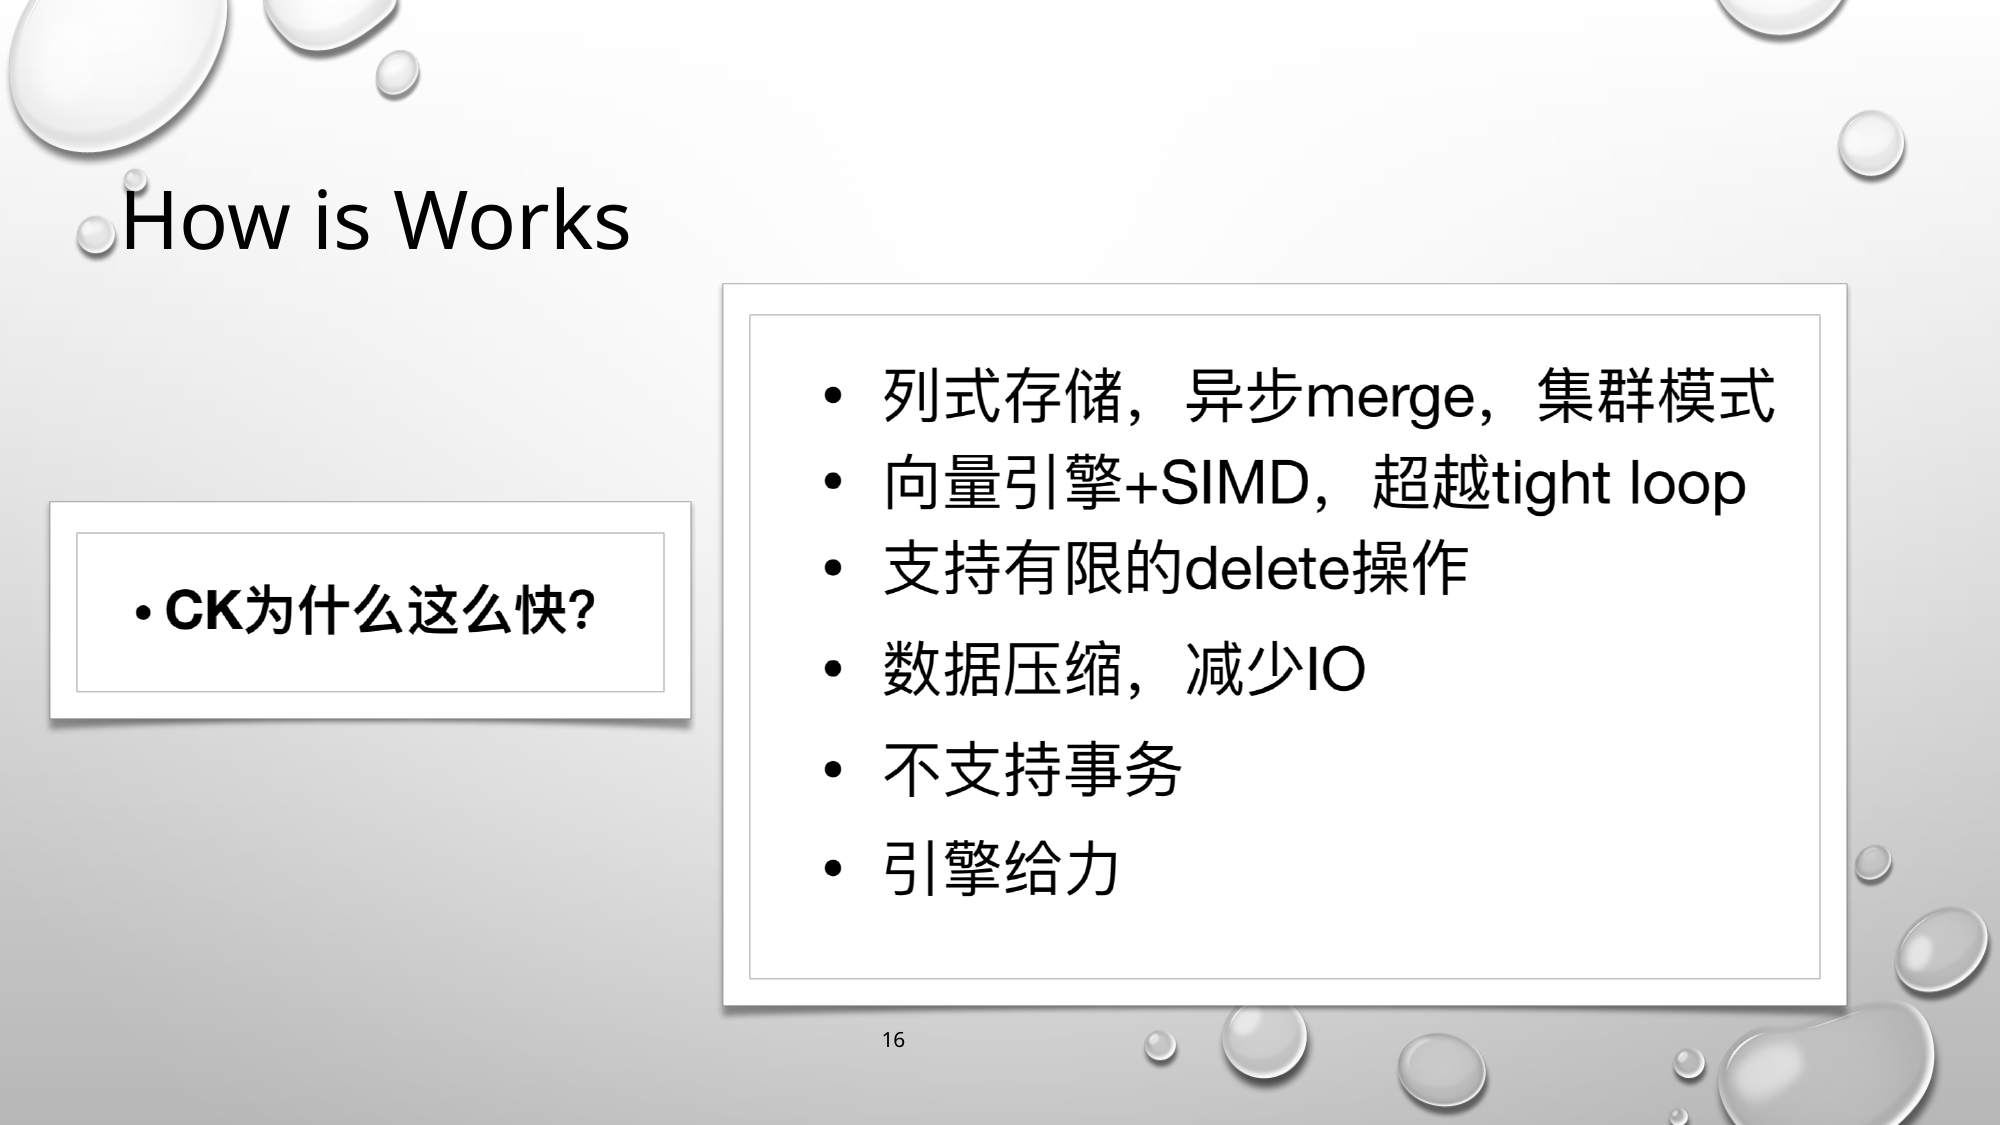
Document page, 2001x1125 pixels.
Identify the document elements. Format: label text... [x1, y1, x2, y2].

slide_number 16 [872, 1031, 914, 1061]
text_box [42, 498, 702, 734]
title How is Works [111, 138, 1814, 296]
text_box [715, 280, 1858, 1023]
picture [0, 0, 2000, 1125]
